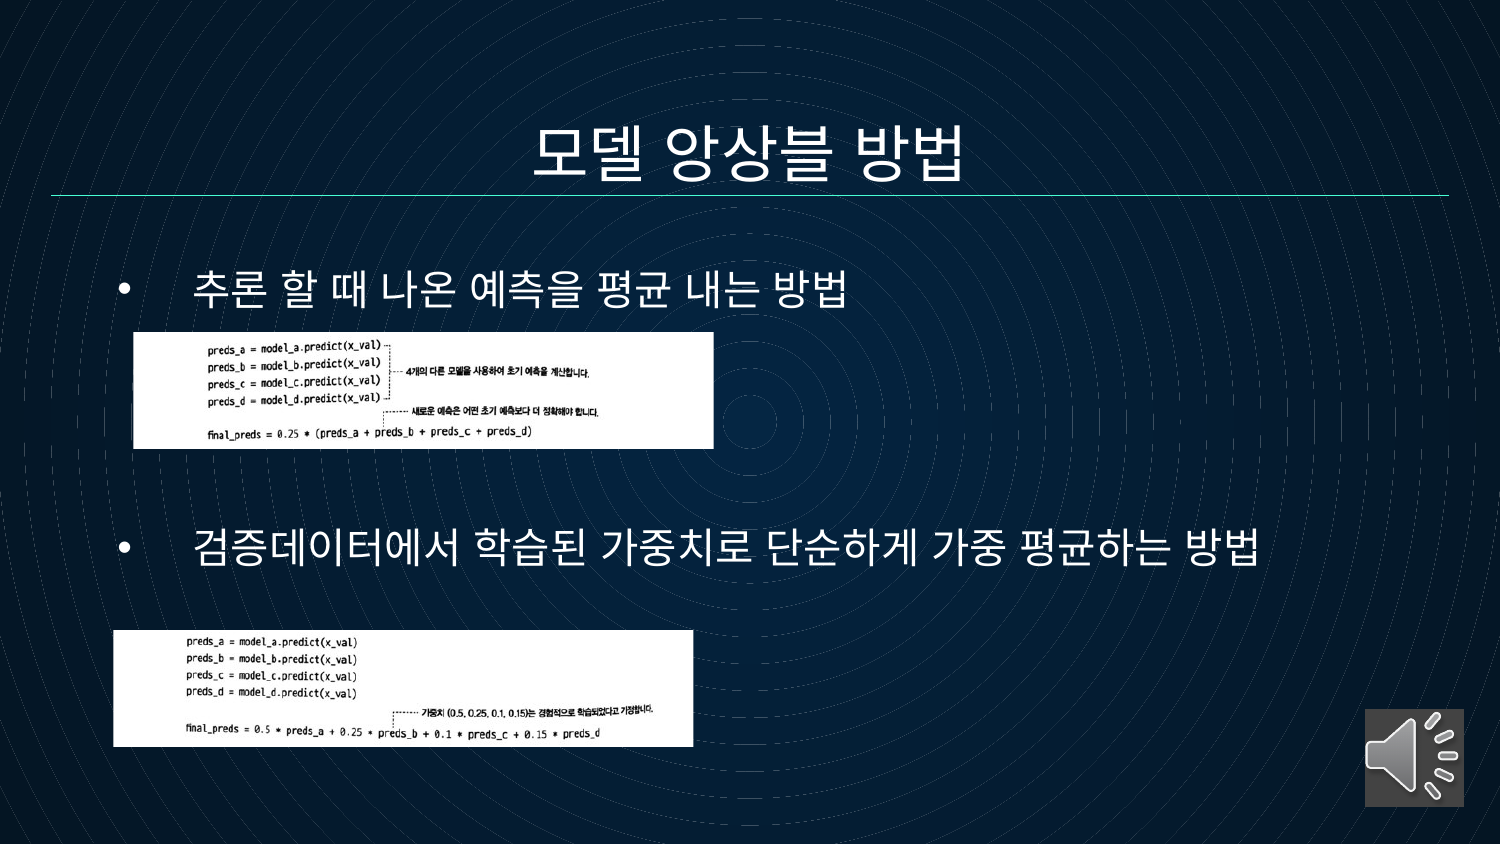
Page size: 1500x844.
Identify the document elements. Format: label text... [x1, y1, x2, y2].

picture [133, 332, 714, 449]
title 모델 앙상블 방법 [51, 202, 1449, 206]
picture [113, 630, 694, 747]
title 모델 앙상블 방법 [51, 105, 1449, 195]
text_box 추론 할 때 나온 예측을 평균 내는 방법 [102, 255, 1398, 371]
picture [1364, 708, 1465, 809]
text_box 검증데이터에서 학습된 가중치로 단순하게 가중 평균하는 방법 [102, 514, 1398, 580]
